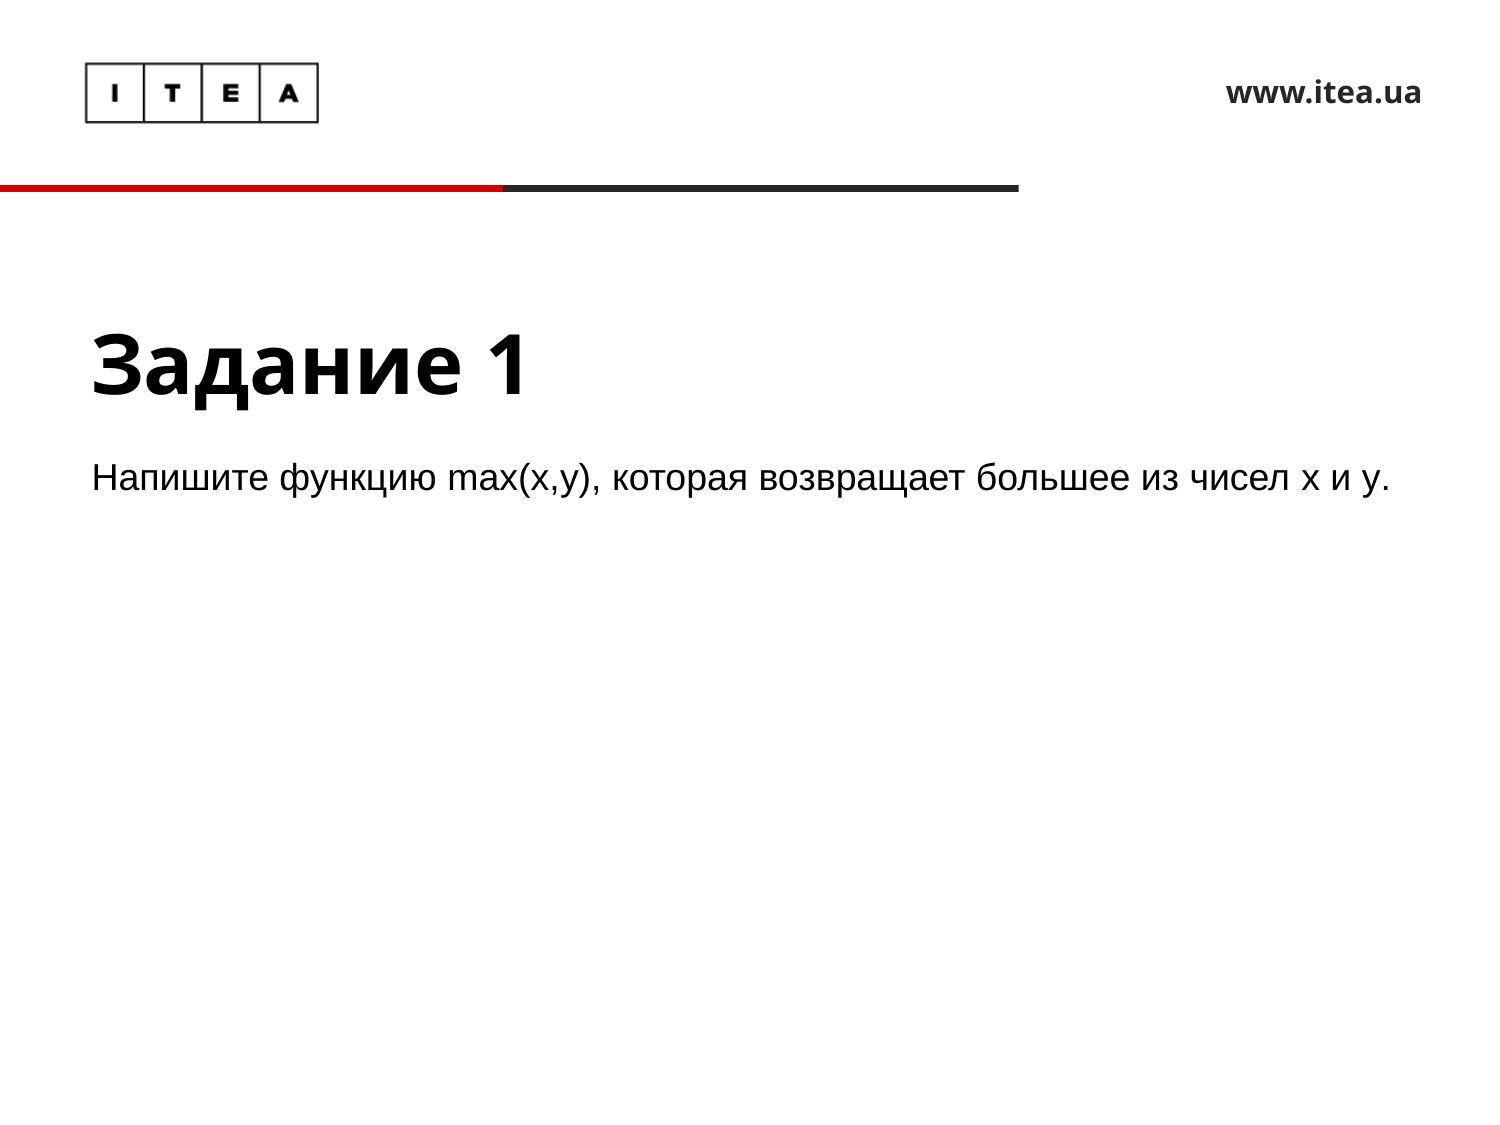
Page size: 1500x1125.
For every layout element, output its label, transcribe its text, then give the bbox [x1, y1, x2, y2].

title Задание 1 [75, 299, 1425, 422]
text_box [503, 185, 1019, 192]
text_box Напишите функцию max(x,y), которая возвращает большее из чисел x и y. [76, 445, 1407, 1045]
text_box [0, 185, 503, 192]
picture [57, 49, 344, 133]
text_box www.itea.ua [1172, 66, 1477, 115]
